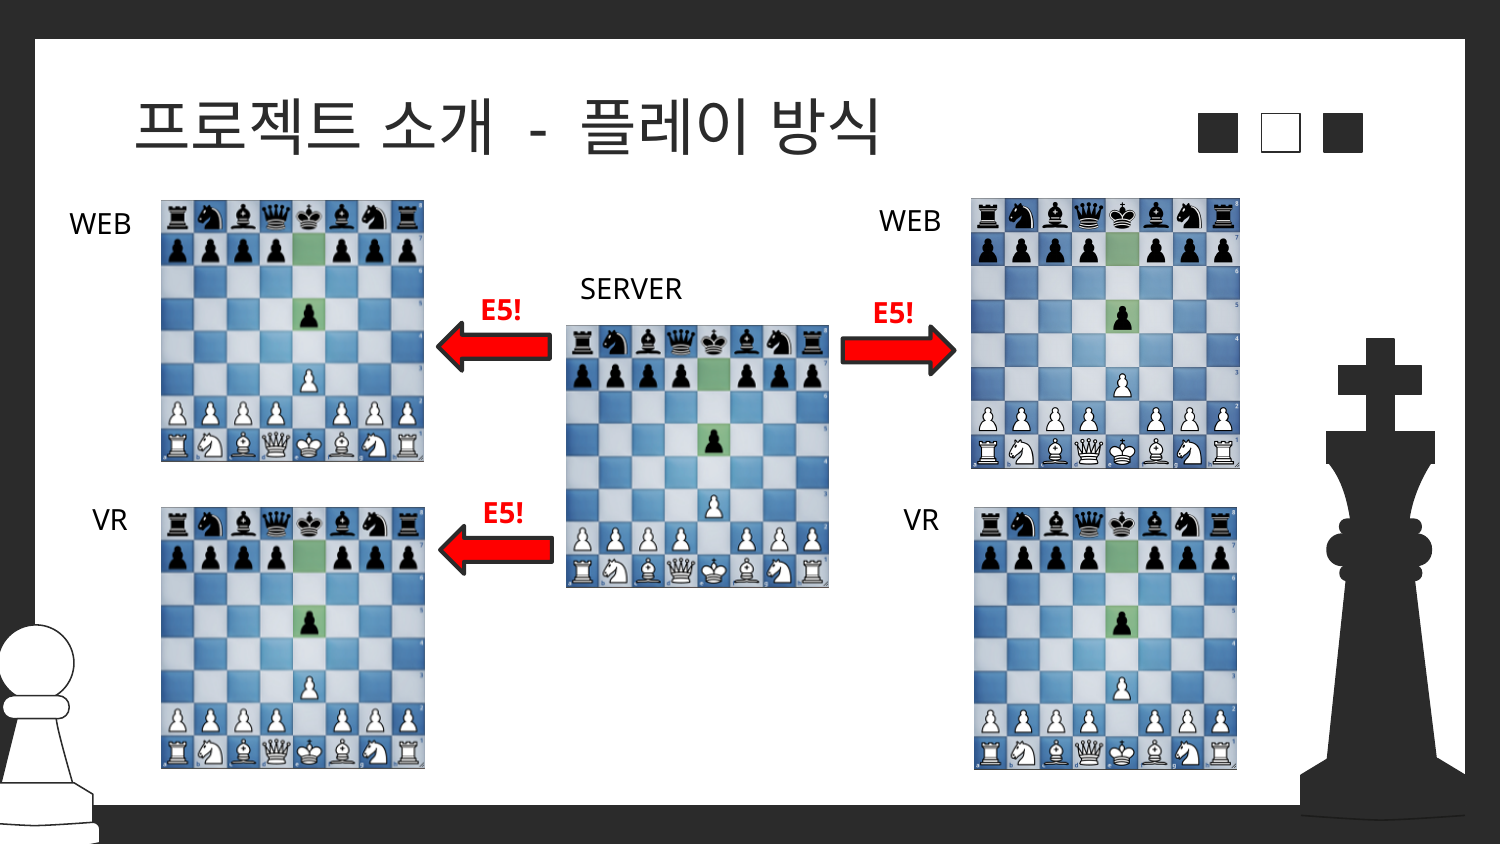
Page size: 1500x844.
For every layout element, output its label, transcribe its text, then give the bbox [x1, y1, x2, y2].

text_box VR [888, 494, 955, 545]
text_box [438, 523, 554, 576]
picture [160, 505, 426, 771]
picture [973, 506, 1237, 771]
text_box E5! [465, 283, 537, 334]
picture [160, 198, 425, 464]
text_box WEB [54, 198, 147, 249]
text_box [435, 320, 552, 373]
text_box SERVER [565, 262, 723, 313]
text_box E5! [857, 287, 929, 337]
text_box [1290, 338, 1476, 844]
picture [971, 198, 1240, 469]
text_box WEB [864, 195, 957, 245]
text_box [1198, 113, 1363, 153]
text_box E5! [467, 486, 539, 537]
text_box VR [77, 493, 143, 544]
title 프로젝트 소개 - 플레이 방식 [118, 72, 1382, 167]
text_box [840, 324, 957, 377]
picture [564, 324, 830, 590]
